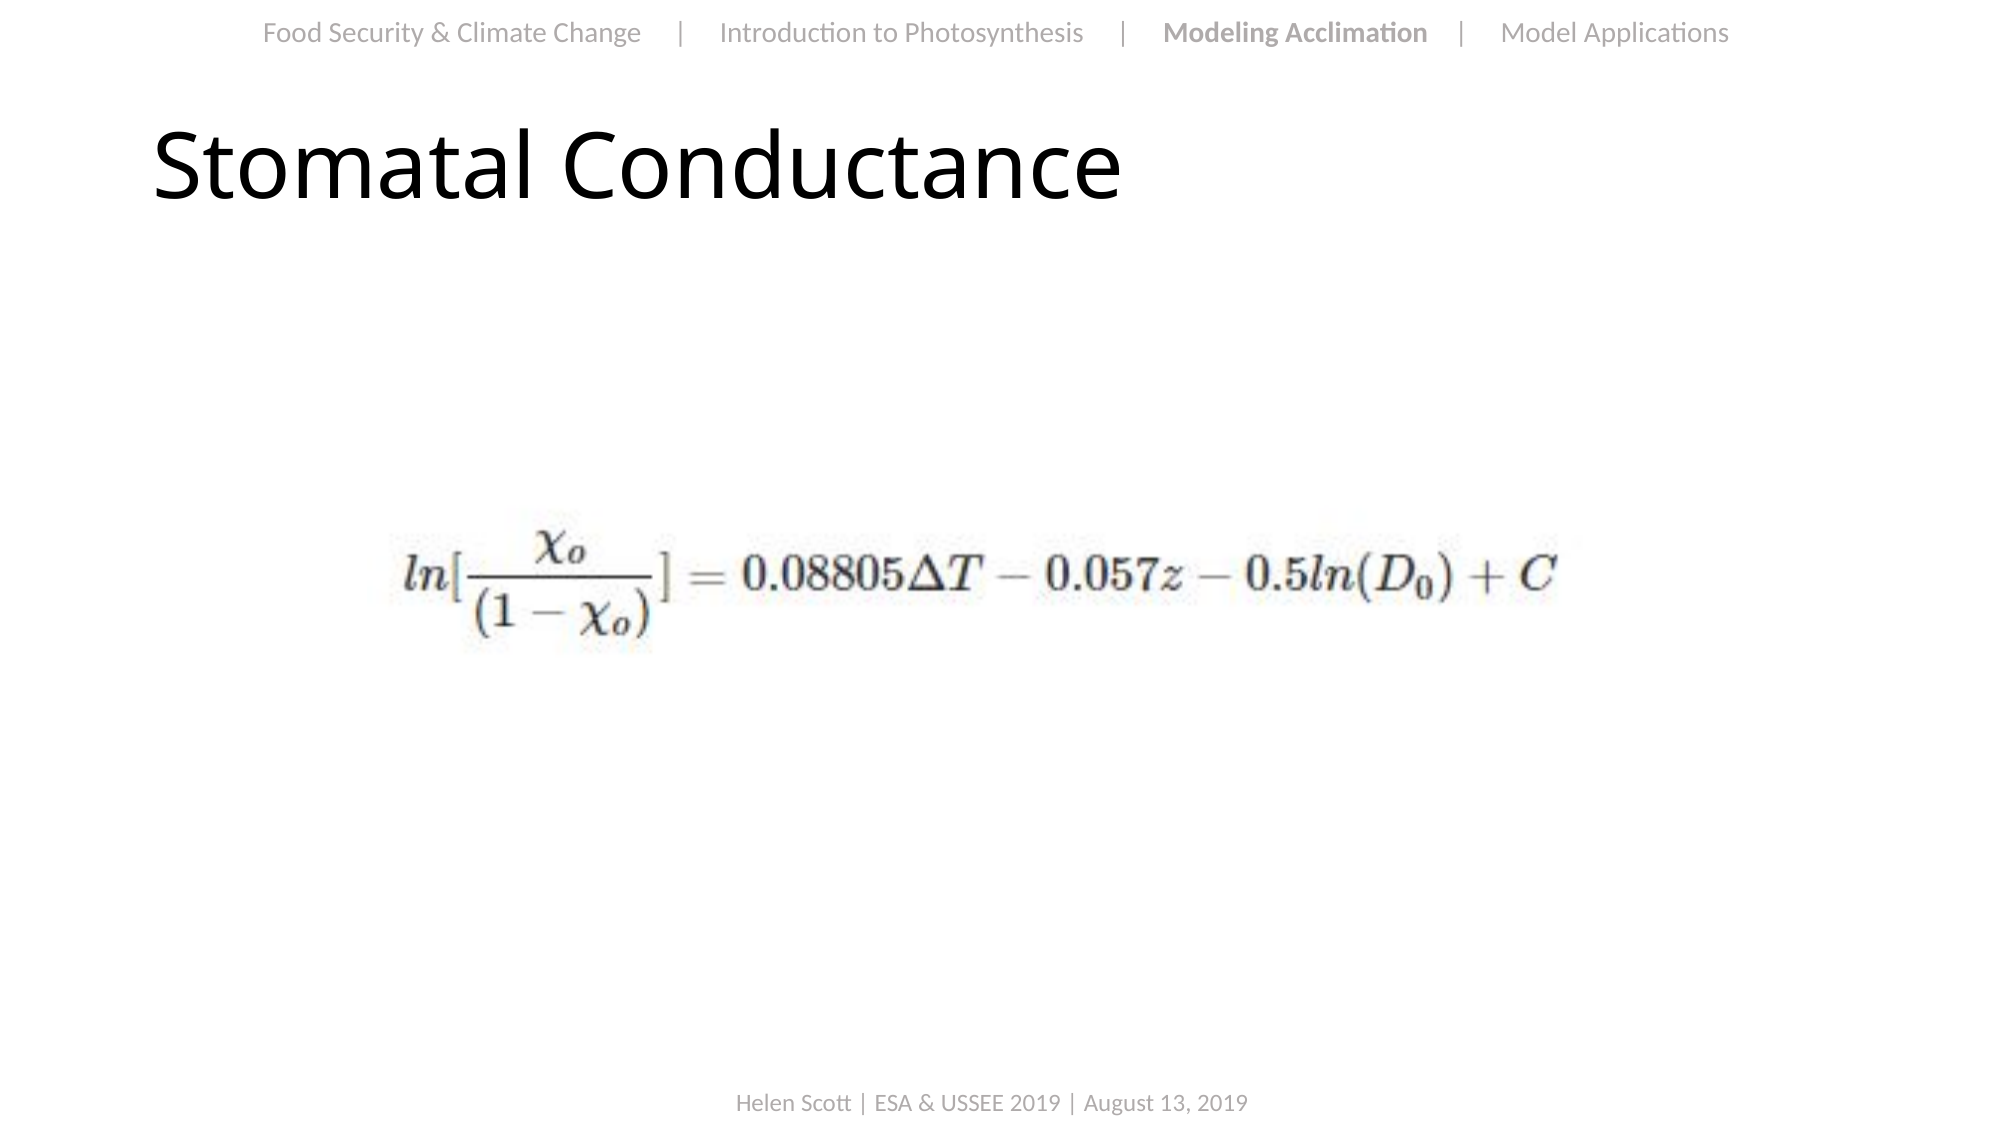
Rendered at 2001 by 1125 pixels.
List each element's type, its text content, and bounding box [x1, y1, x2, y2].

text_box Helen Scott | ESA & USSEE 2019 | August 13, 2019 [721, 1079, 1279, 1125]
picture [367, 463, 1597, 672]
text_box Food Security & Climate Change | Introduction to Photosynthesis | Modeling Acclimation | Model Applications [248, 6, 1805, 56]
title Stomatal Conductance [137, 59, 1863, 278]
